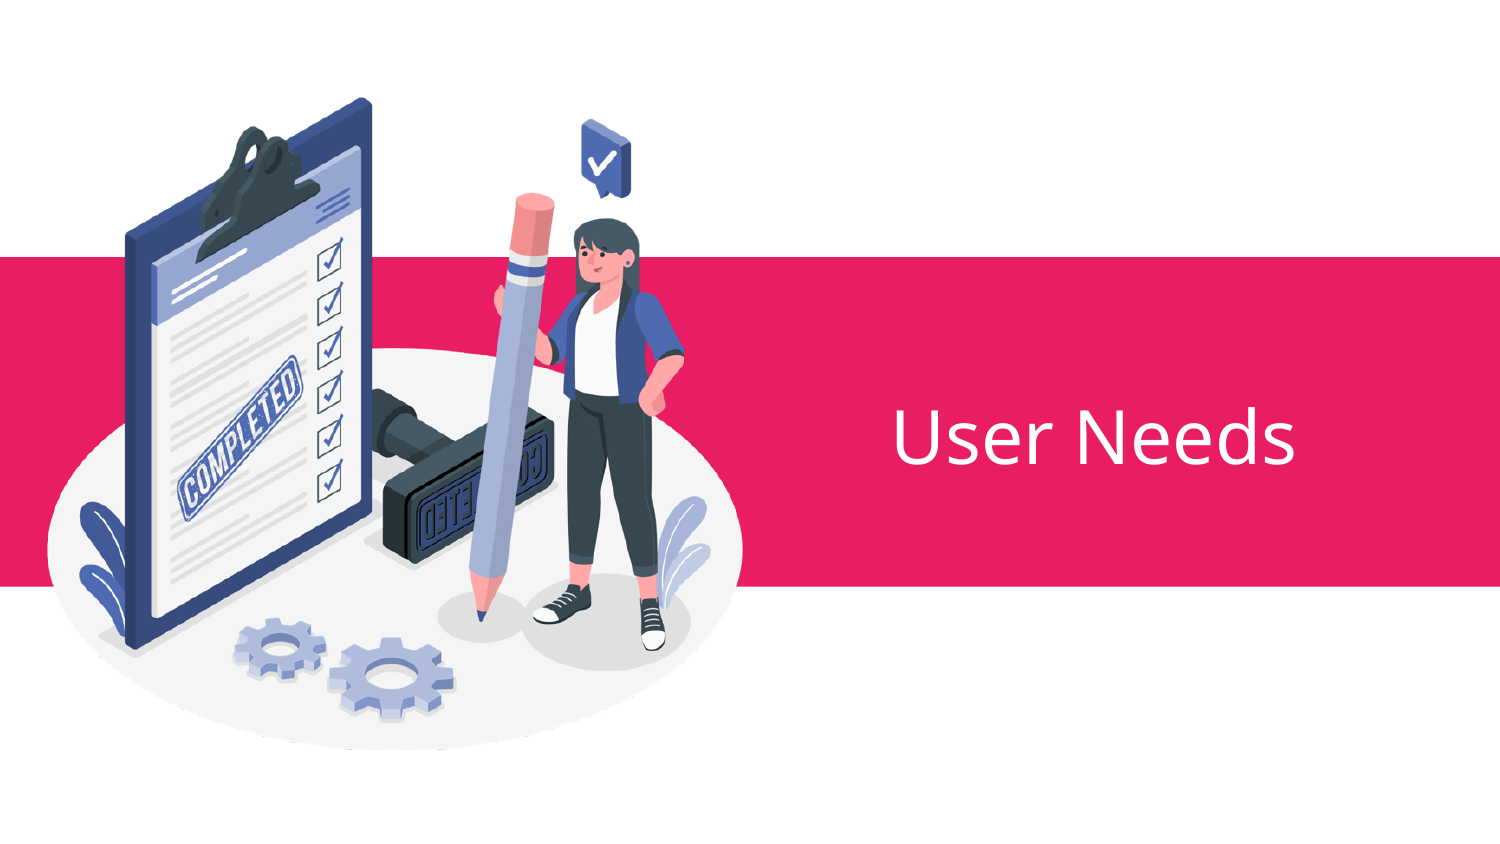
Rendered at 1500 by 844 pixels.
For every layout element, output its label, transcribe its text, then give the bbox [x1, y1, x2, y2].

picture [40, 58, 751, 770]
title User Needs [758, 309, 1430, 559]
